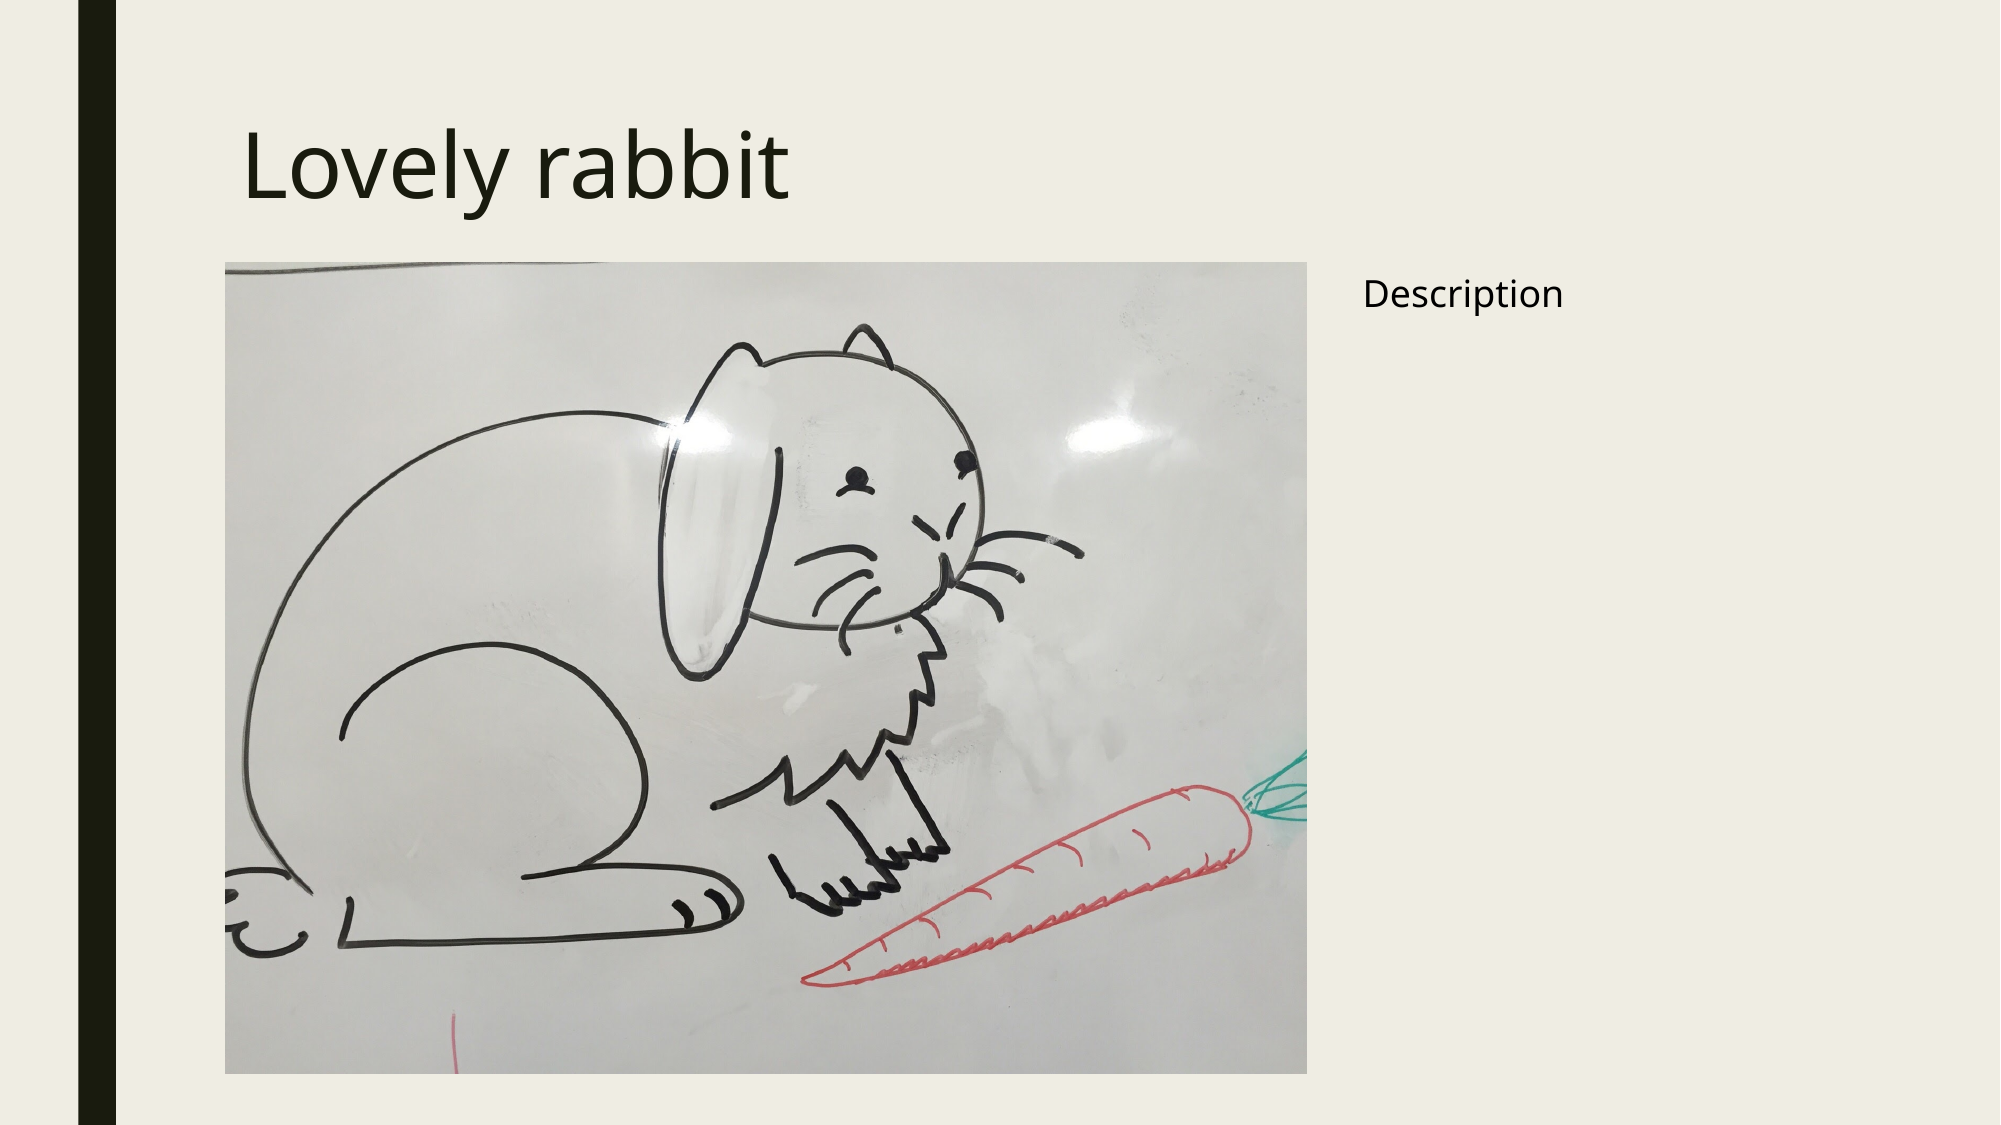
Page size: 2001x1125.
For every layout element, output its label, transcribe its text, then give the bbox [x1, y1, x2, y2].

text_box Description [1347, 262, 1928, 323]
title Lovely rabbit [225, 112, 1800, 357]
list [224, 262, 1307, 1074]
